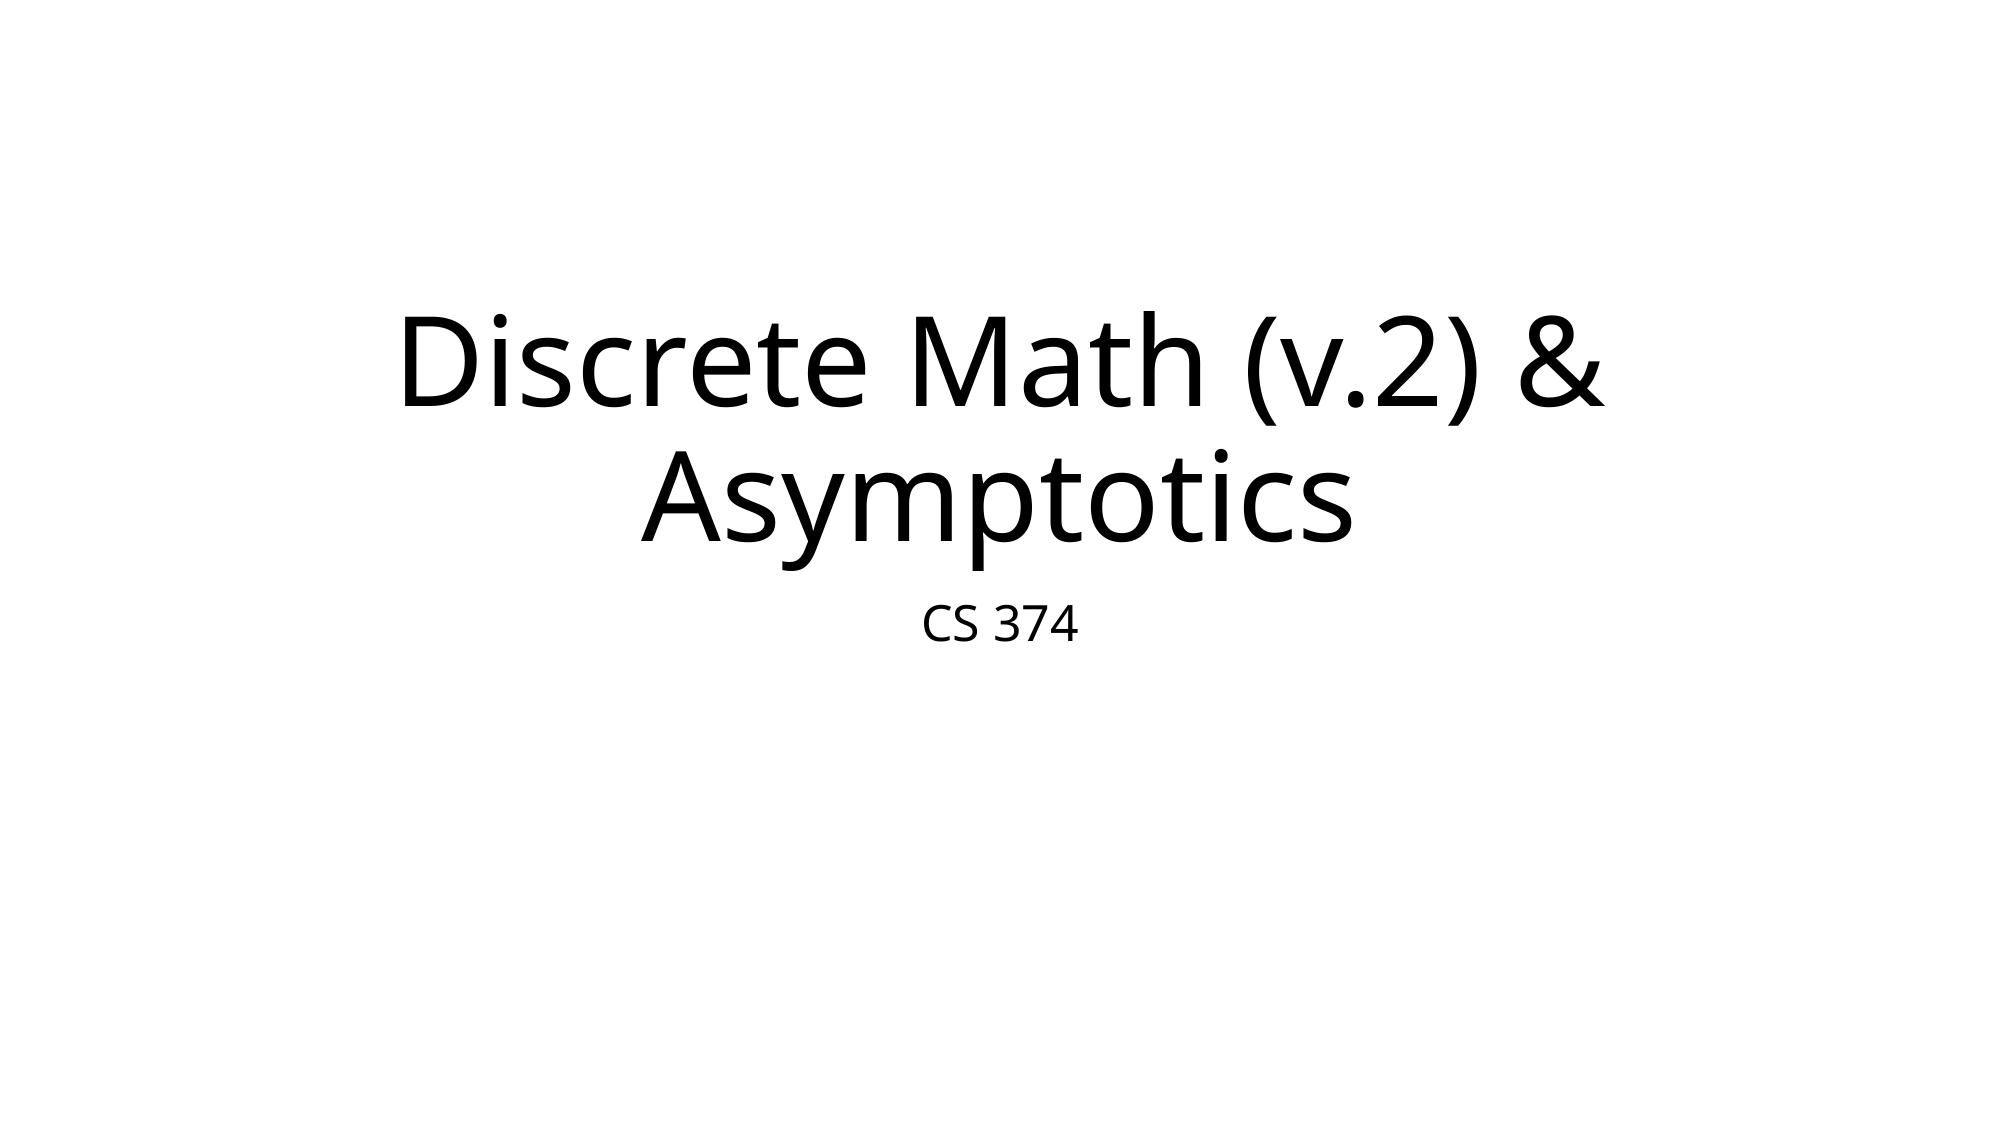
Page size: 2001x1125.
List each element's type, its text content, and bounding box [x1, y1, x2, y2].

title Discrete Math (v.2) & Asymptotics [249, 184, 1750, 576]
subtitle CS 374 [249, 590, 1750, 863]
